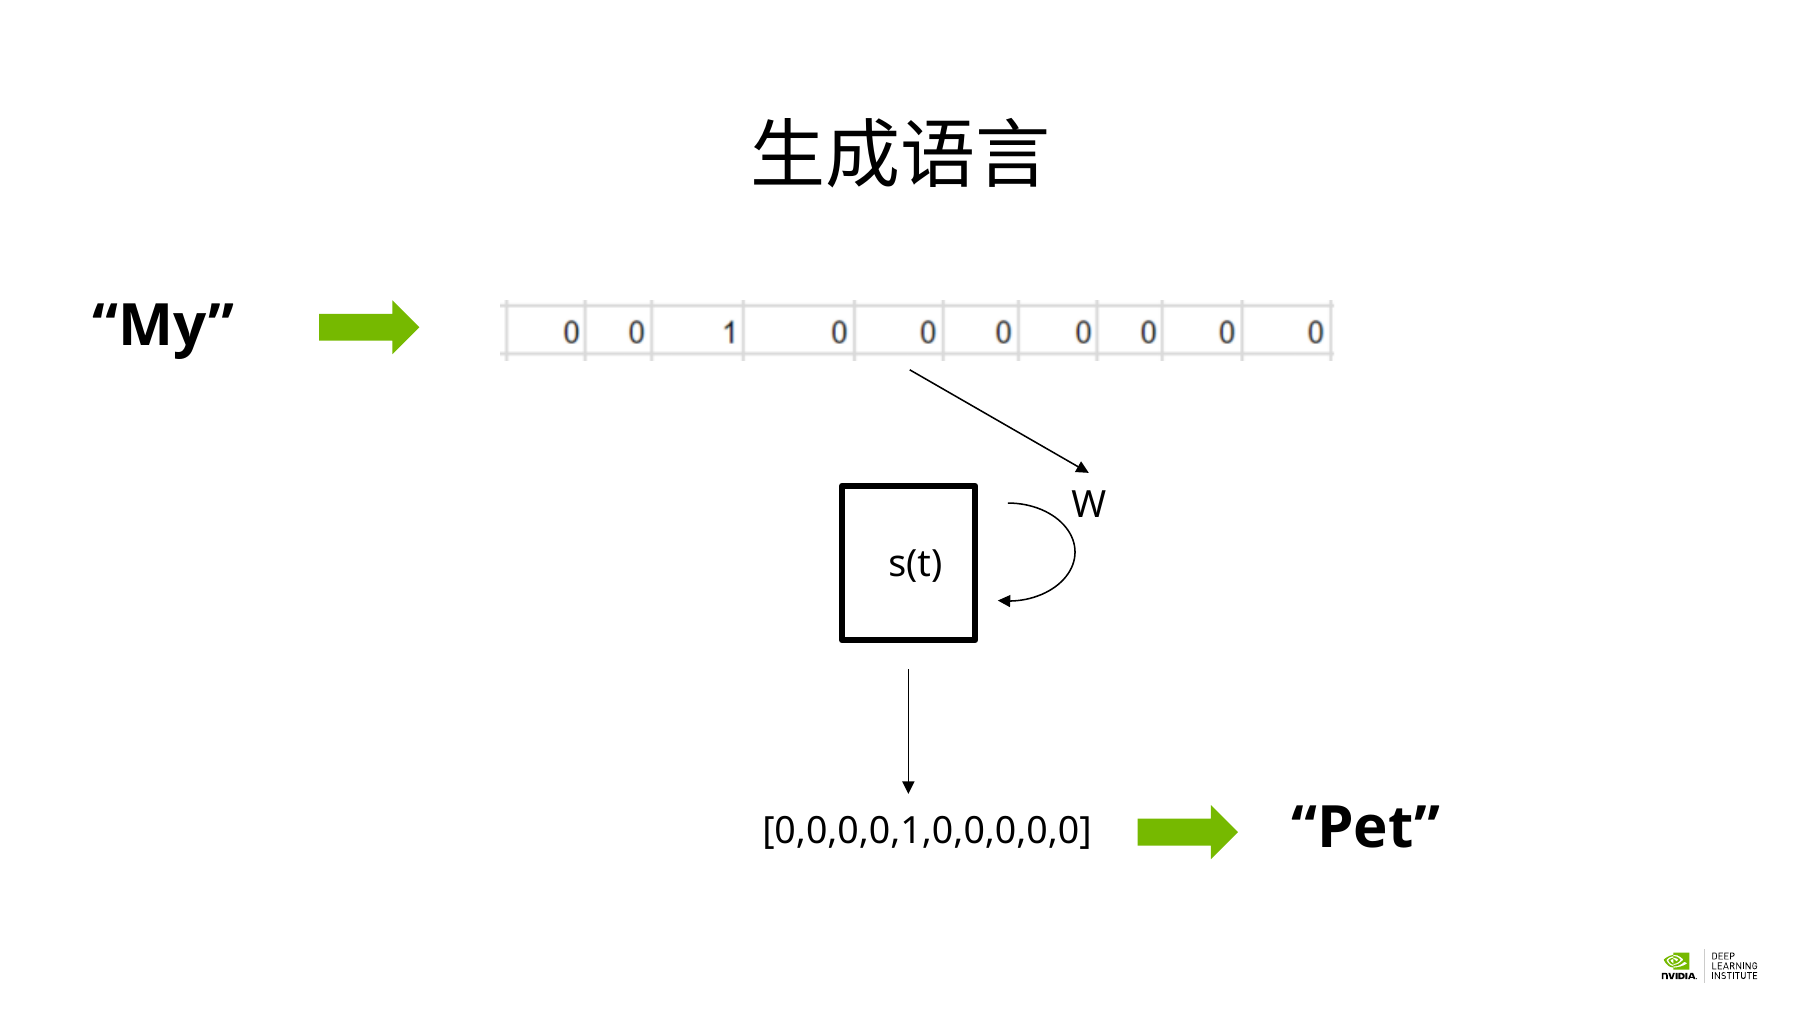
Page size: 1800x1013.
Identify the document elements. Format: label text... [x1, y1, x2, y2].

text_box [735, 369, 1121, 860]
text_box [1135, 803, 1241, 861]
title 生成语言 [81, 108, 1719, 206]
text_box “Pet” [1275, 788, 1458, 870]
text_box “My” [75, 286, 252, 367]
text_box [316, 298, 422, 357]
picture [500, 300, 1340, 361]
